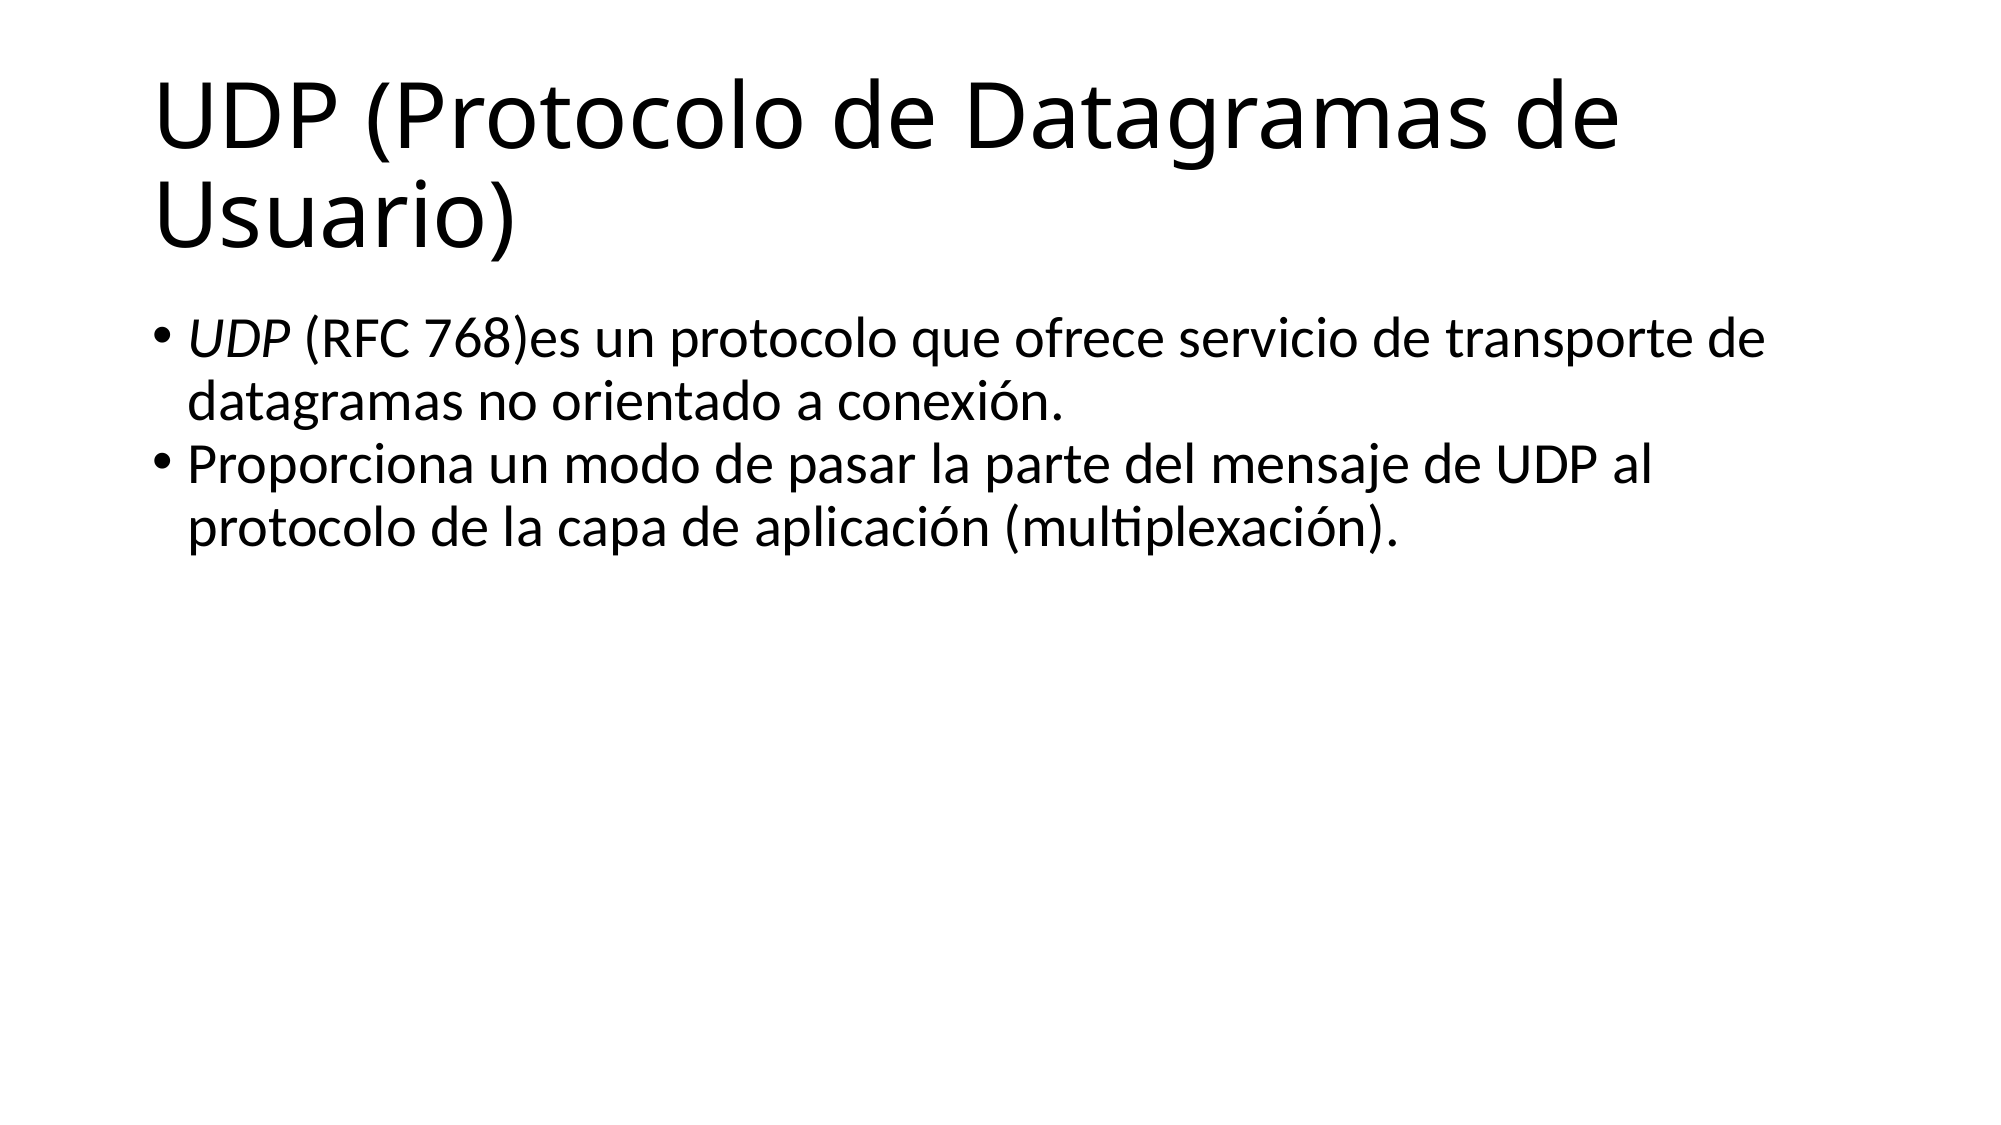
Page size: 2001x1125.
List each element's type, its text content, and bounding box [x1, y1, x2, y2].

text_box UDP (RFC 768)es un protocolo que ofrece servicio de transporte de datagramas no orientado a conexión. Proporciona un modo de pasar la parte del mensaje de UDP al protocolo de la capa de aplicación (multiplexación). [137, 299, 1863, 1013]
text_box UDP (Protocolo de Datagramas de Usuario) [137, 59, 1863, 277]
